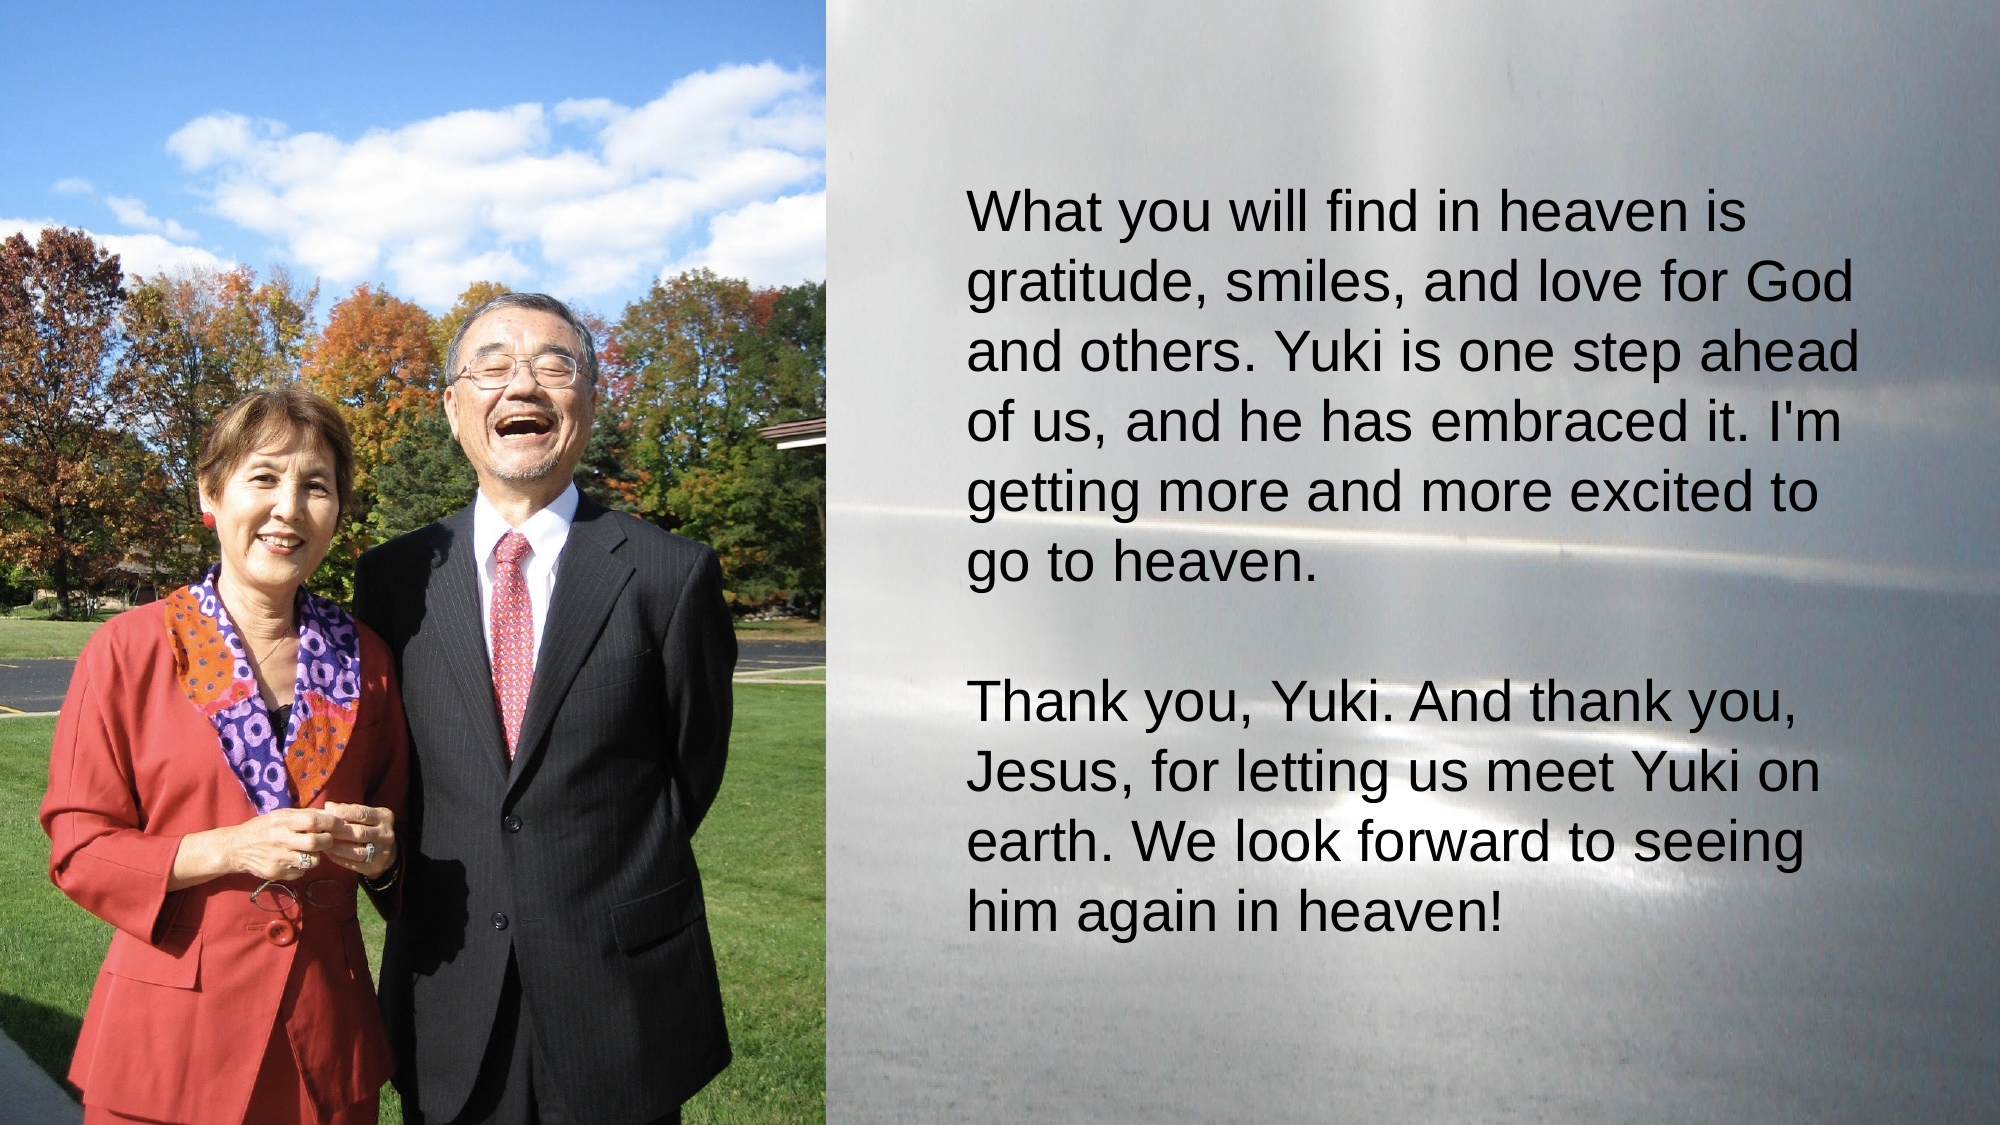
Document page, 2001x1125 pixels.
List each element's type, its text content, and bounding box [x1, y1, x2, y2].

text_box What you will find in heaven is gratitude, smiles, and love for God and others. Yuki is one step ahead of us, and he has embraced it. I'm getting more and more excited to go to heaven. Thank you, Yuki. And thank you, Jesus, for letting us meet Yuki on earth. We look forward to seeing him again in heaven! [951, 166, 1914, 951]
picture [0, 0, 2000, 1125]
